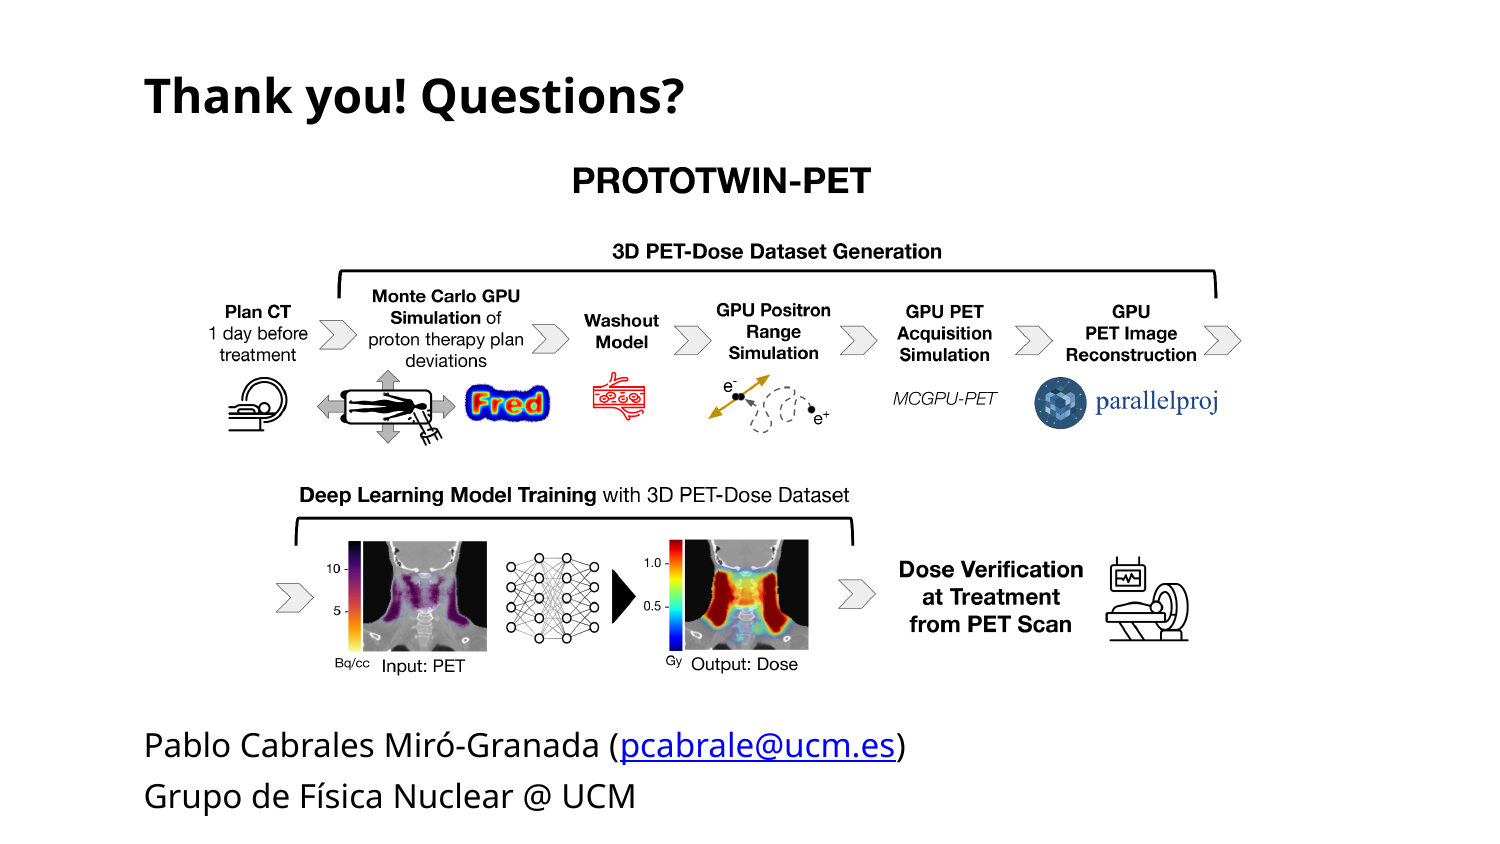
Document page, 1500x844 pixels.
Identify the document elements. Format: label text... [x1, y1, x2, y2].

picture [202, 146, 1245, 710]
text_box Pablo Cabrales Miró-Granada (pcabrale@ucm.es) Grupo de Física Nuclear @ UCM [128, 702, 1027, 830]
text_box Thank you! Questions? [128, 50, 1500, 134]
